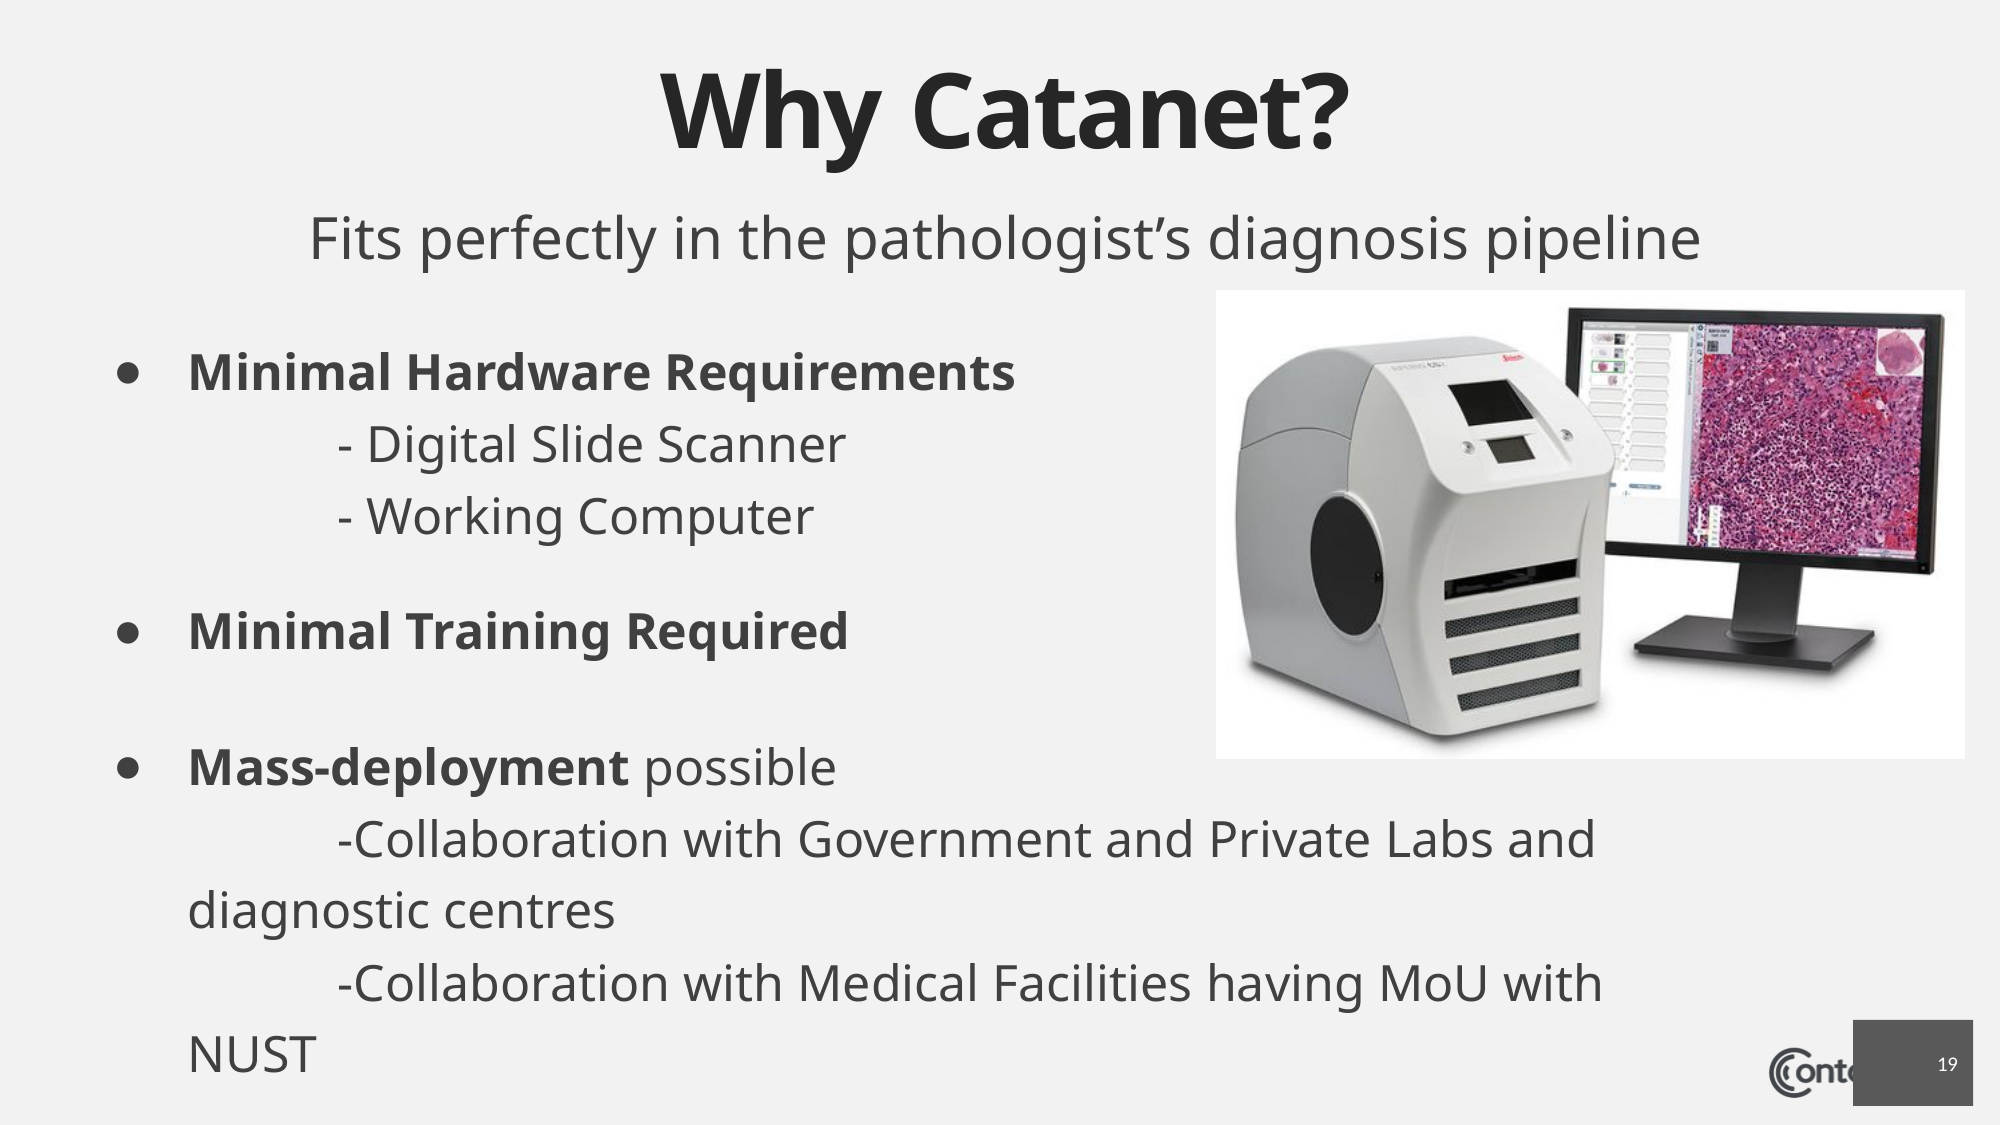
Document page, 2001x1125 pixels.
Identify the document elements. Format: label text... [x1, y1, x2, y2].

text_box Minimal Hardware Requirements - Digital Slide Scanner - Working Computer Minimal Training Required Mass-deployment possible -Collaboration with Government and Private Labs and diagnostic centres -Collaboration with Medical Facilities having MoU with NUST [92, 308, 1957, 1020]
slide_number 19 [1853, 1019, 1974, 1106]
list Fits perfectly in the pathologist’s diagnosis pipeline [73, 189, 1938, 291]
picture [1216, 290, 1965, 759]
title Why Catanet? [73, 38, 1938, 164]
